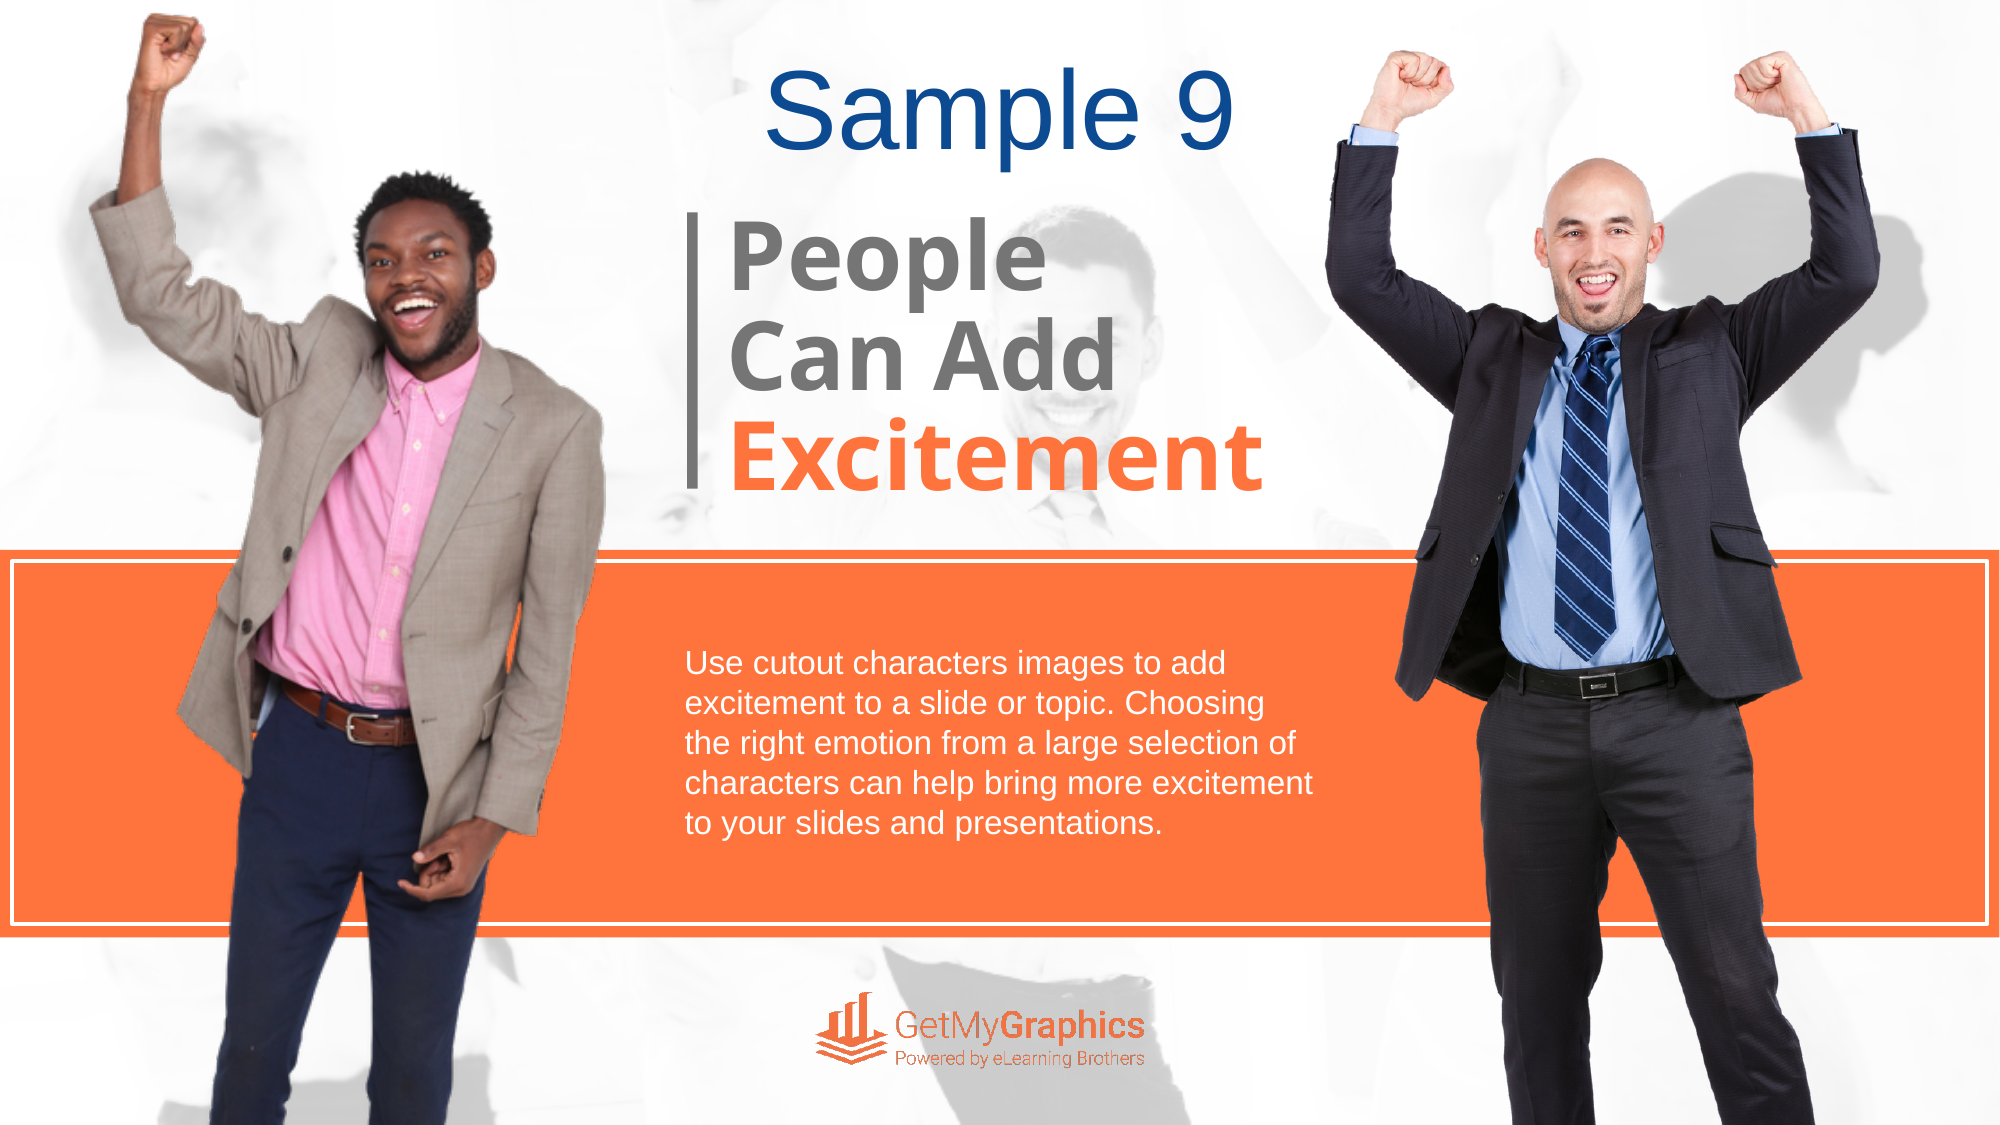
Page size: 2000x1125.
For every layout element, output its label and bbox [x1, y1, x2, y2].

picture [811, 988, 1149, 1074]
text_box [88, 12, 1881, 1125]
picture [0, 0, 2000, 1125]
